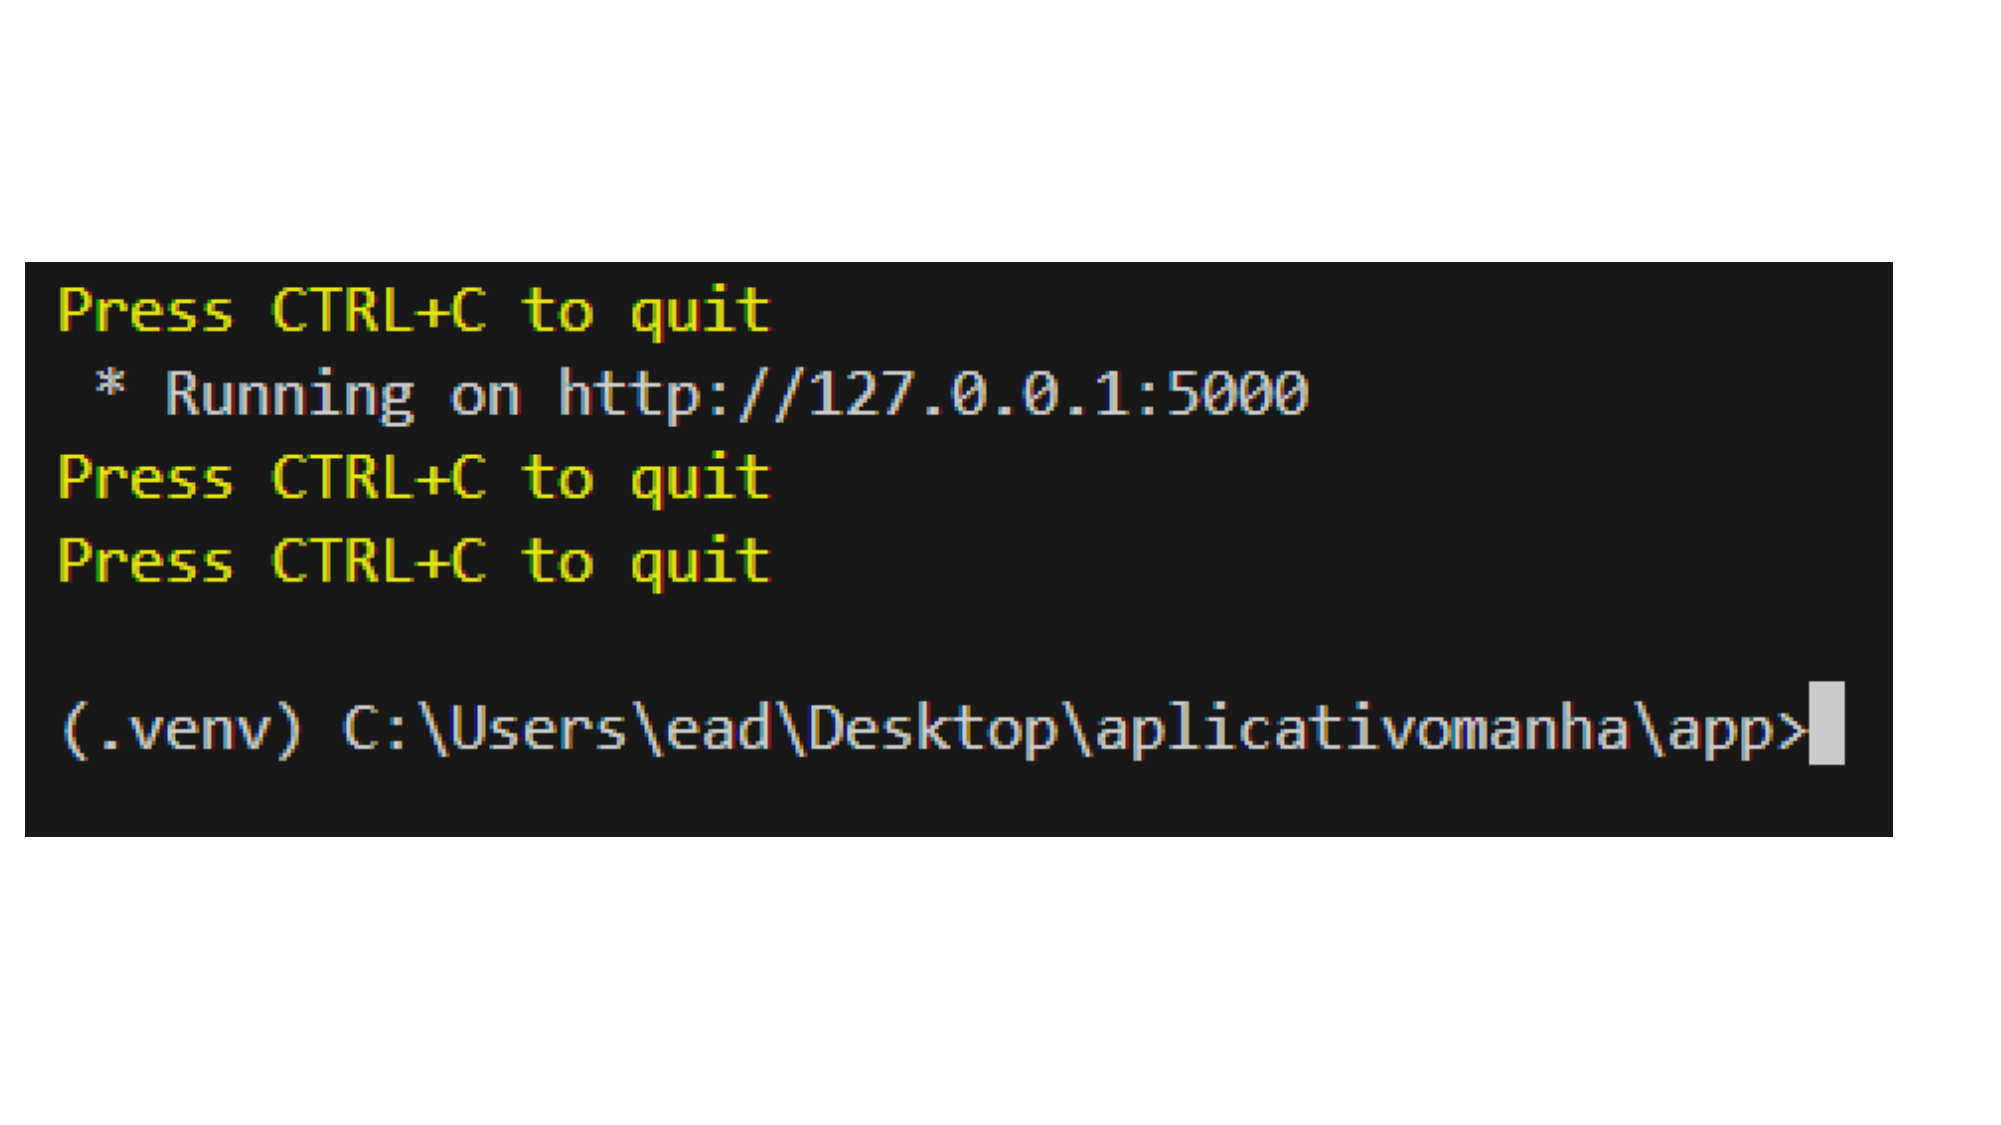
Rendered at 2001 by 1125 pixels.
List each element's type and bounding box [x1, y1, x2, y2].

picture [25, 262, 1893, 837]
